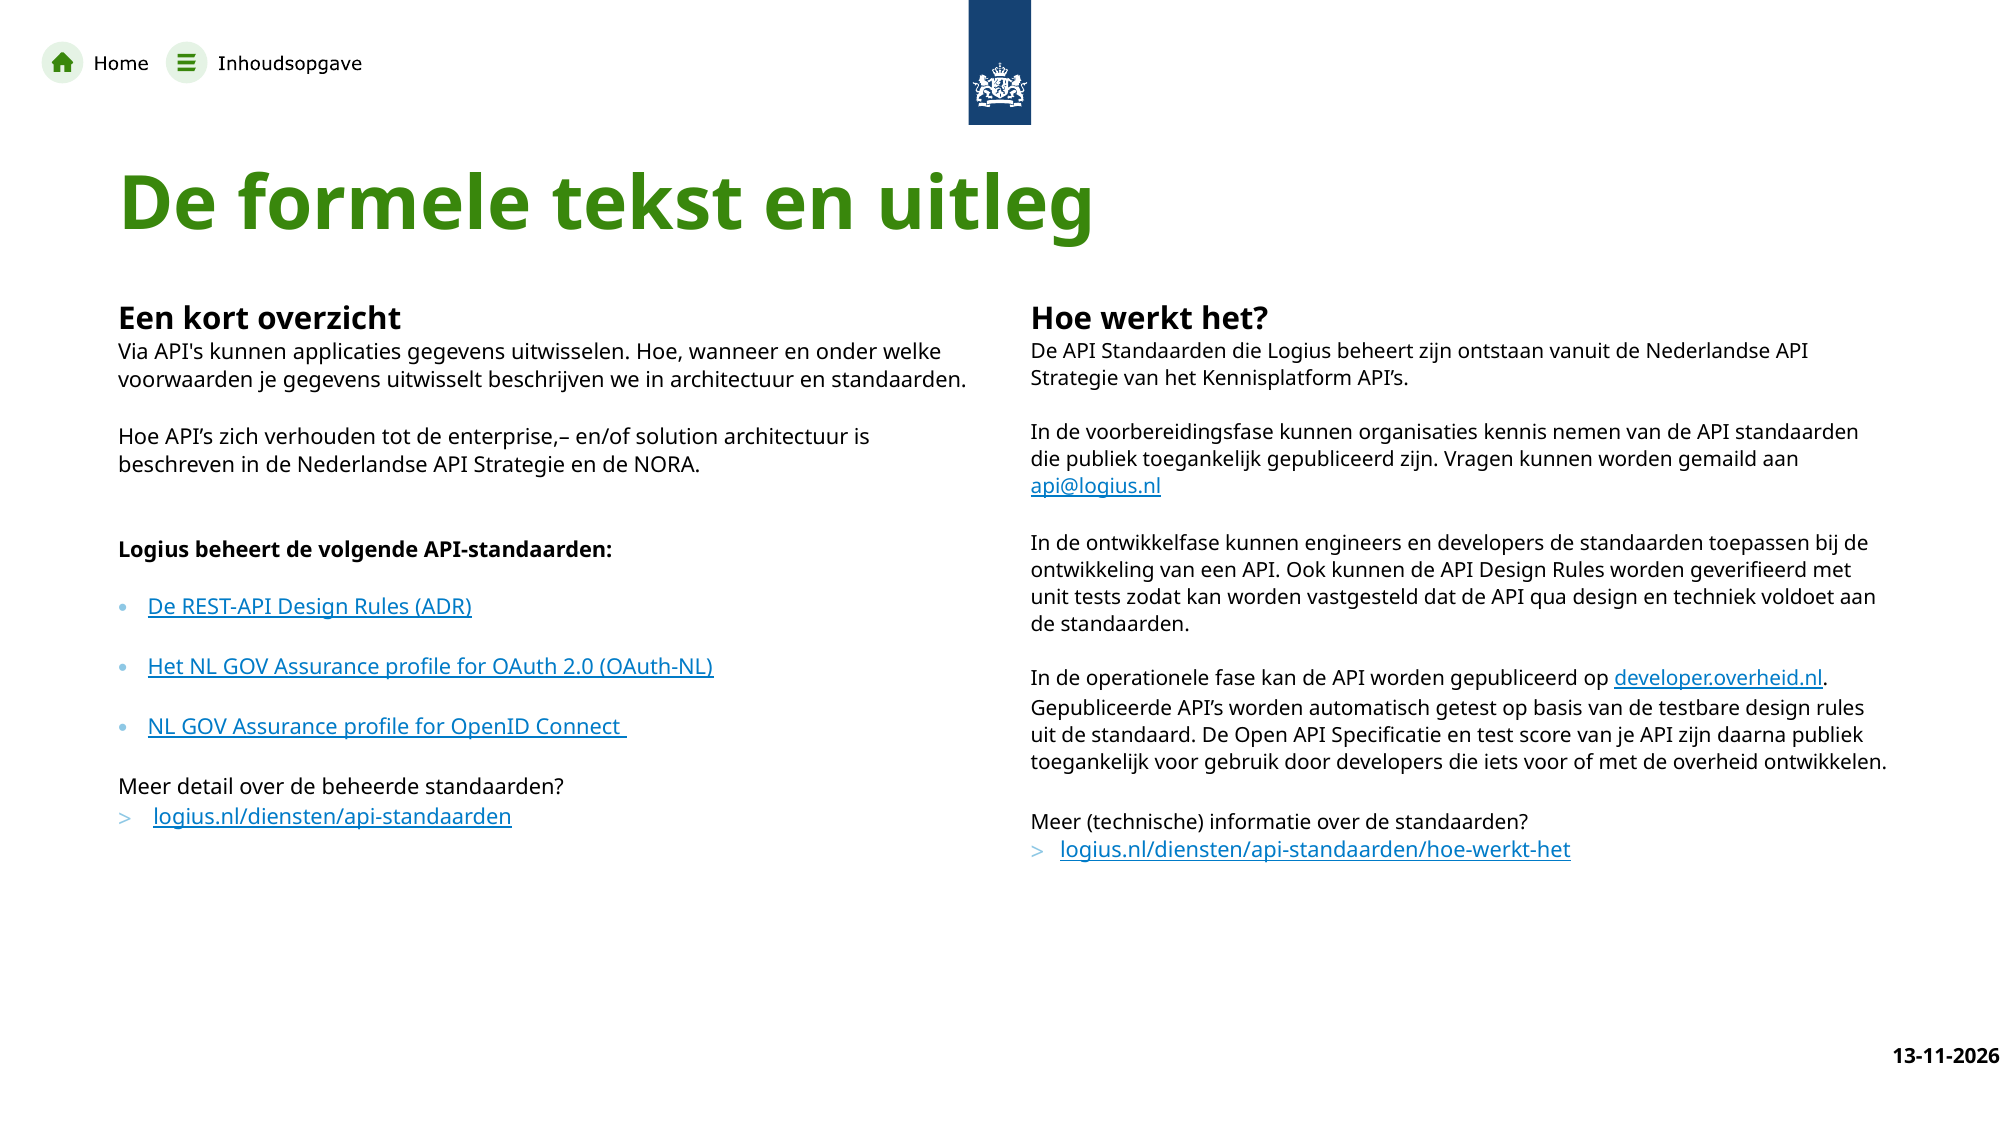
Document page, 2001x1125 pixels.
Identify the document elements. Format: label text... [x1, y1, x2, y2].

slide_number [1793, 1042, 2000, 1085]
list Een kort overzicht Via API's kunnen applicaties gegevens uitwisselen. Hoe, wanneer en onder welke voorwaarden je gegevens uitwisselt beschrijven we in architectuur en standaarden. Hoe API’s zich verhouden tot de enterprise,– en/of solution architectuur is beschreven in de Nederlandse API Strategie en de NORA. Logius beheert de volgende API-standaarden: De REST-API Design Rules (ADR) Het NL GOV Assurance profile for OAuth 2.0 (OAuth-NL) NL GOV Assurance profile for OpenID Connect Meer detail over de beheerde standaarden? logius.nl/diensten/api-standaarden [118, 295, 978, 1004]
list Hoe werkt het? De API Standaarden die Logius beheert zijn ontstaan vanuit de Nederlandse API Strategie van het Kennisplatform API’s. In de voorbereidingsfase kunnen organisaties kennis nemen van de API standaarden die publiek toegankelijk gepubliceerd zijn. Vragen kunnen worden gemaild aan api@logius.nl In de ontwikkelfase kunnen engineers en developers de standaarden toepassen bij de ontwikkeling van een API. Ook kunnen de API Design Rules worden geverifieerd met unit tests zodat kan worden vastgesteld dat de API qua design en techniek voldoet aan de standaarden. In de operationele fase kan de API worden gepubliceerd op developer.overheid.nl. Gepubliceerde API’s worden automatisch getest op basis van de testbare design rules uit de standaard. De Open API Specificatie en test score van je API zijn daarna publiek toegankelijk voor gebruik door developers die iets voor of met de overheid ontwikkelen. Meer (technische) informatie over de standaarden? logius.nl/diensten/api-standaarden/hoe-werkt-het [1030, 295, 1890, 1004]
title De formele tekst en uitleg [118, 145, 1890, 237]
